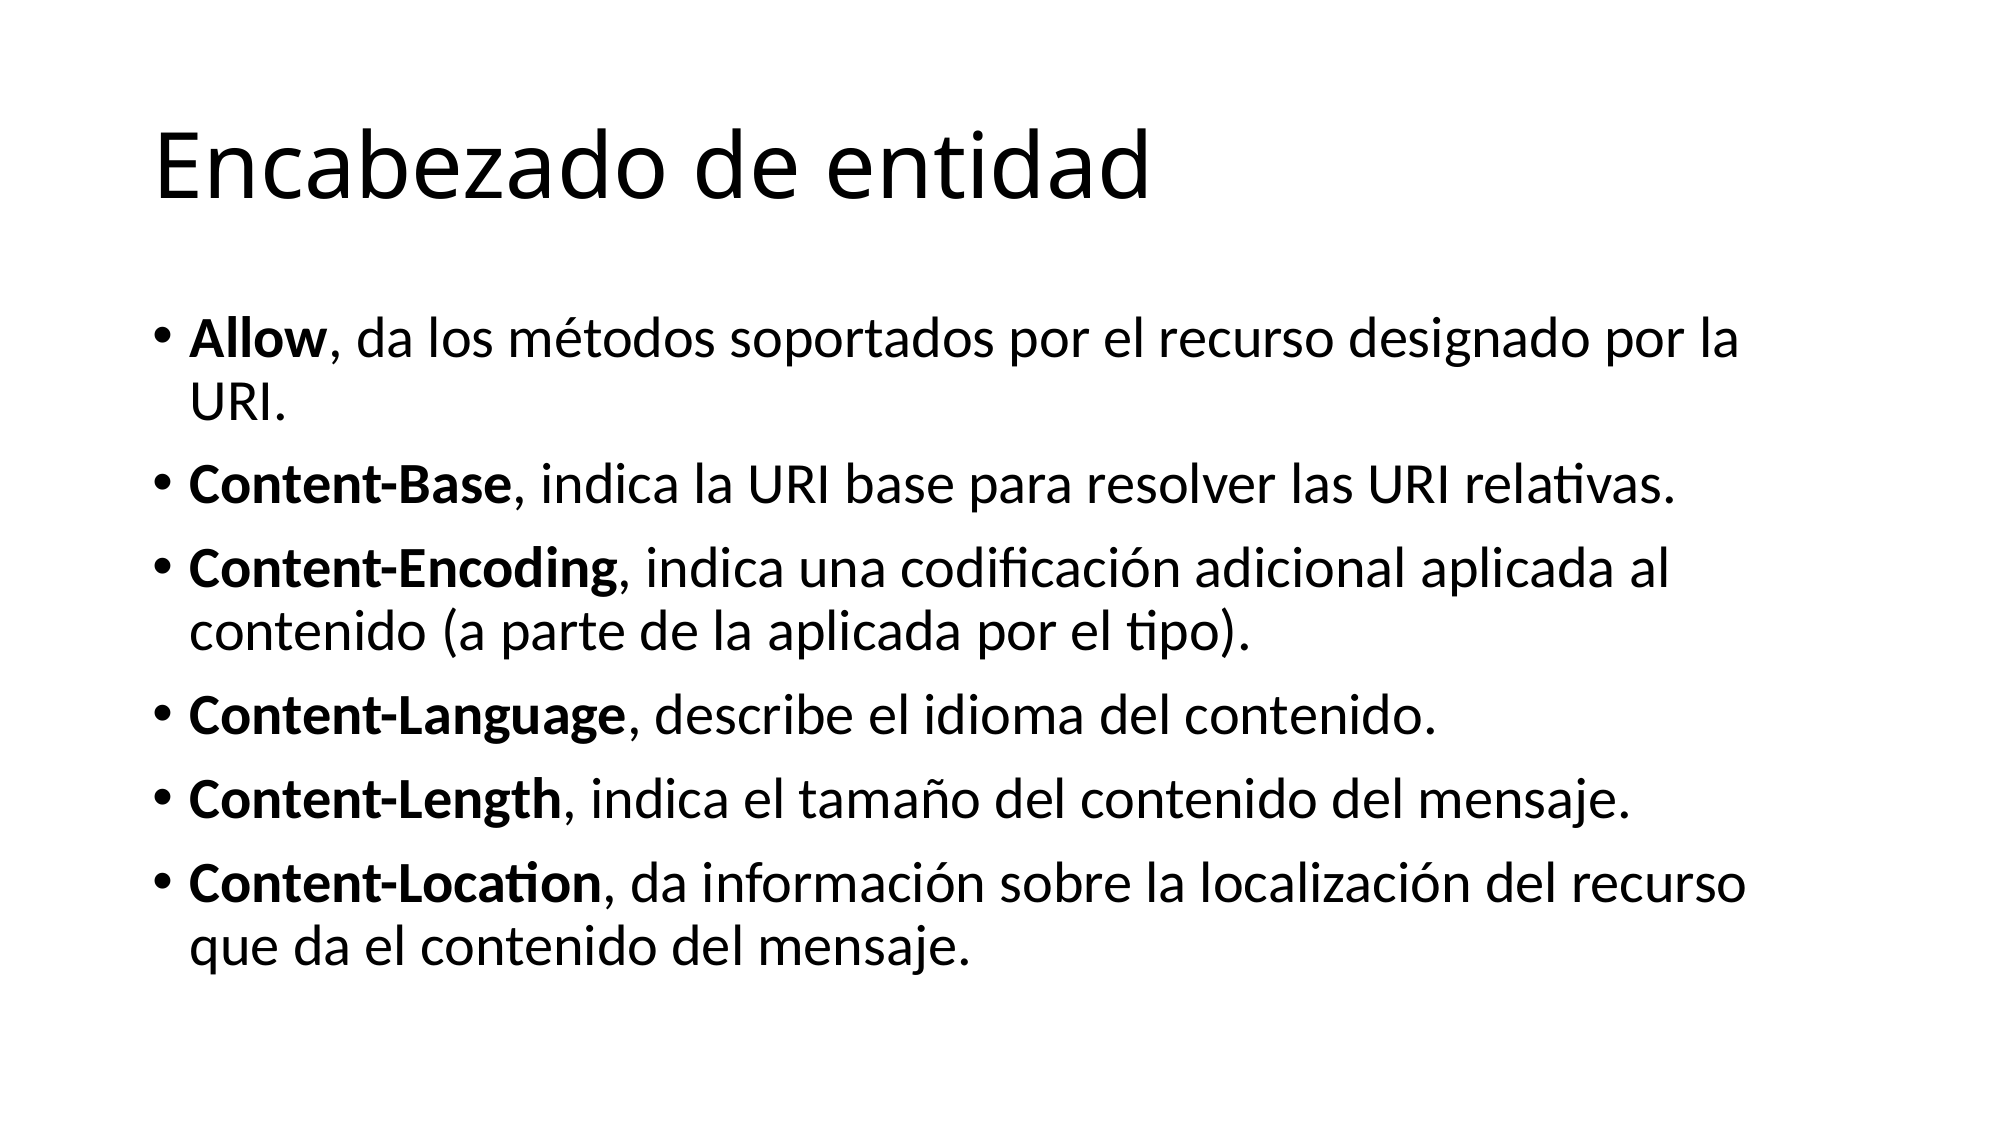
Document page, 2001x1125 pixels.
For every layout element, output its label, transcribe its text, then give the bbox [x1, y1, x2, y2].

title Encabezado de entidad [137, 59, 1863, 278]
list Allow, da los métodos soportados por el recurso designado por la URI. Content-Base, indica la URI base para resolver las URI relativas. Content-Encoding, indica una codificación adicional aplicada al contenido (a parte de la aplicada por el tipo). Content-Language, describe el idioma del contenido. Content-Length, indica el tamaño del contenido del mensaje. Content-Location, da información sobre la localización del recurso que da el contenido del mensaje. [137, 299, 1863, 1014]
